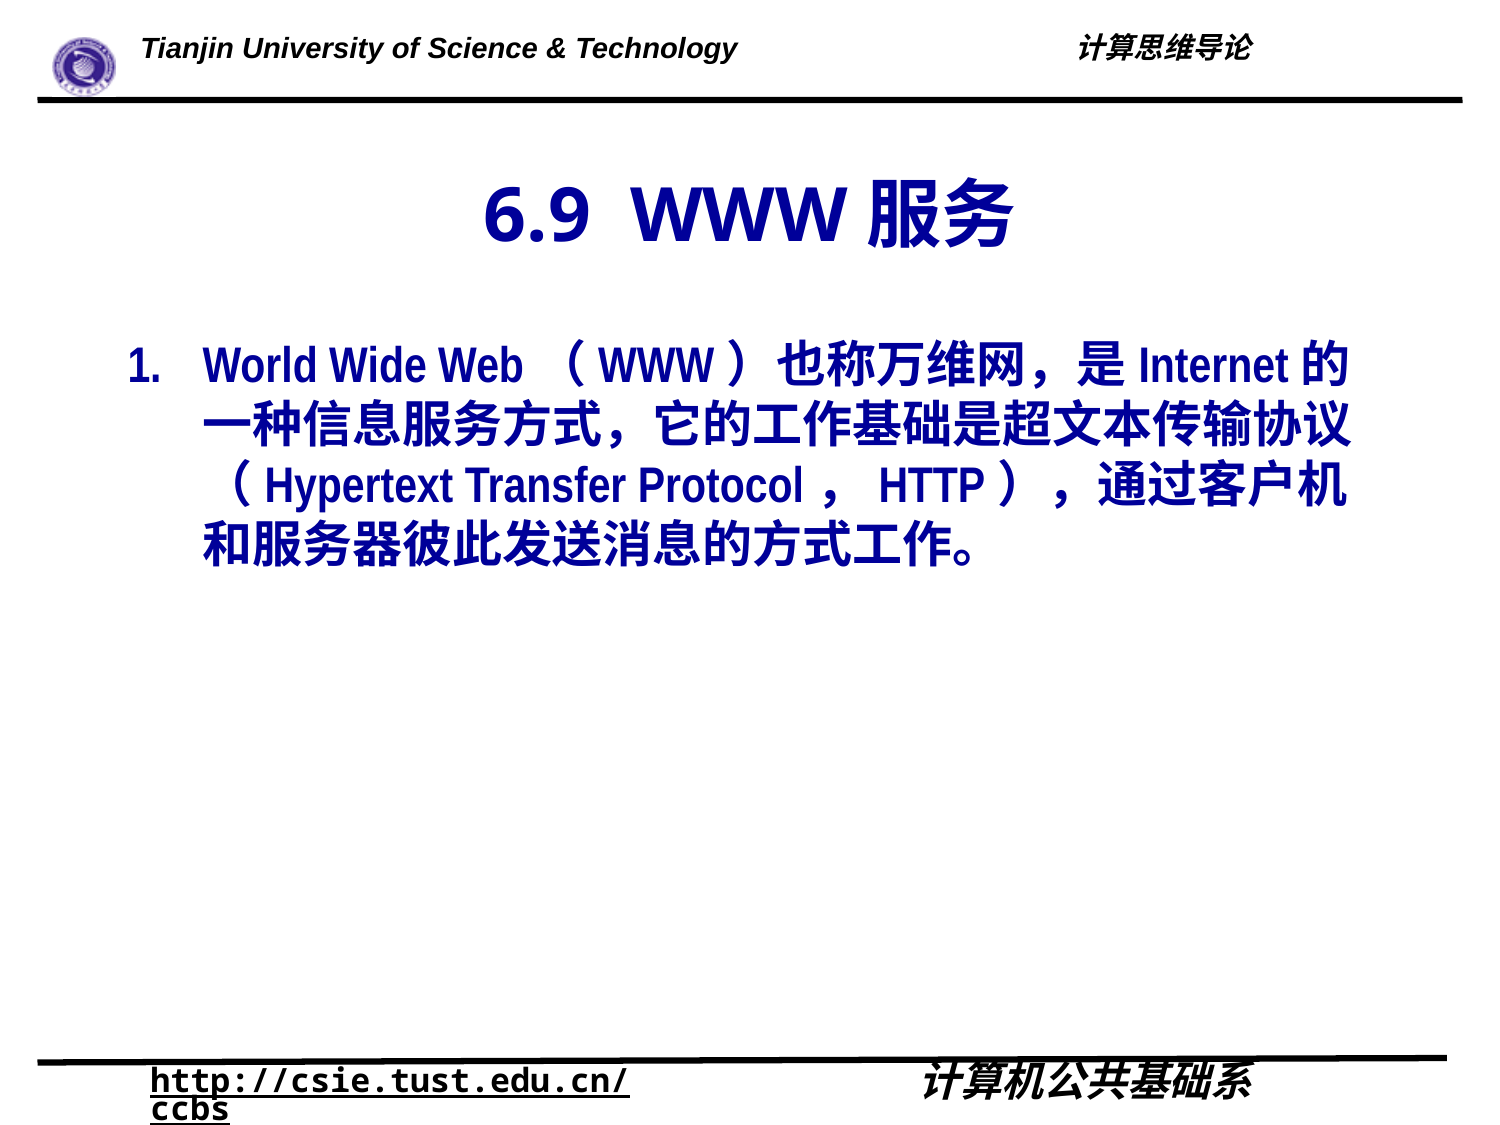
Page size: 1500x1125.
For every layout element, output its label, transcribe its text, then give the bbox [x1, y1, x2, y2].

list World Wide Web（WWW）也称万维网，是Internet的一种信息服务方式，它的工作基础是超文本传输协议（Hypertext Transfer Protocol，HTTP），通过客户机和服务器彼此发送消息的方式工作。 [112, 324, 1388, 1000]
title 6.9 WWW服务 [112, 99, 1388, 288]
picture [52, 37, 116, 97]
